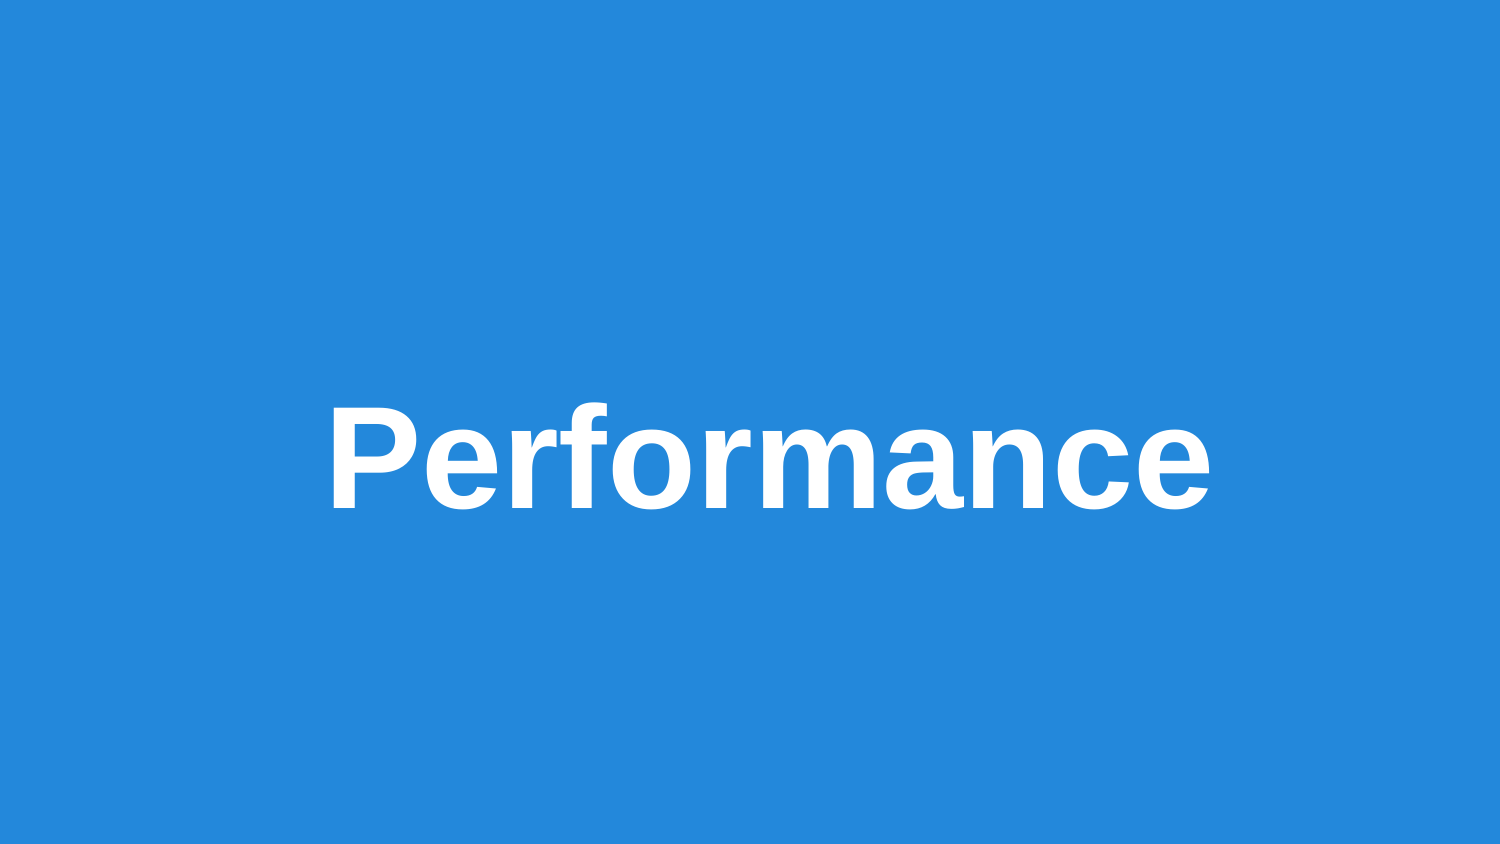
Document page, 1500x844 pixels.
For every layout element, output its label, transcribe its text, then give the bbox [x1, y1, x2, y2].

title Performance [309, 113, 1442, 553]
